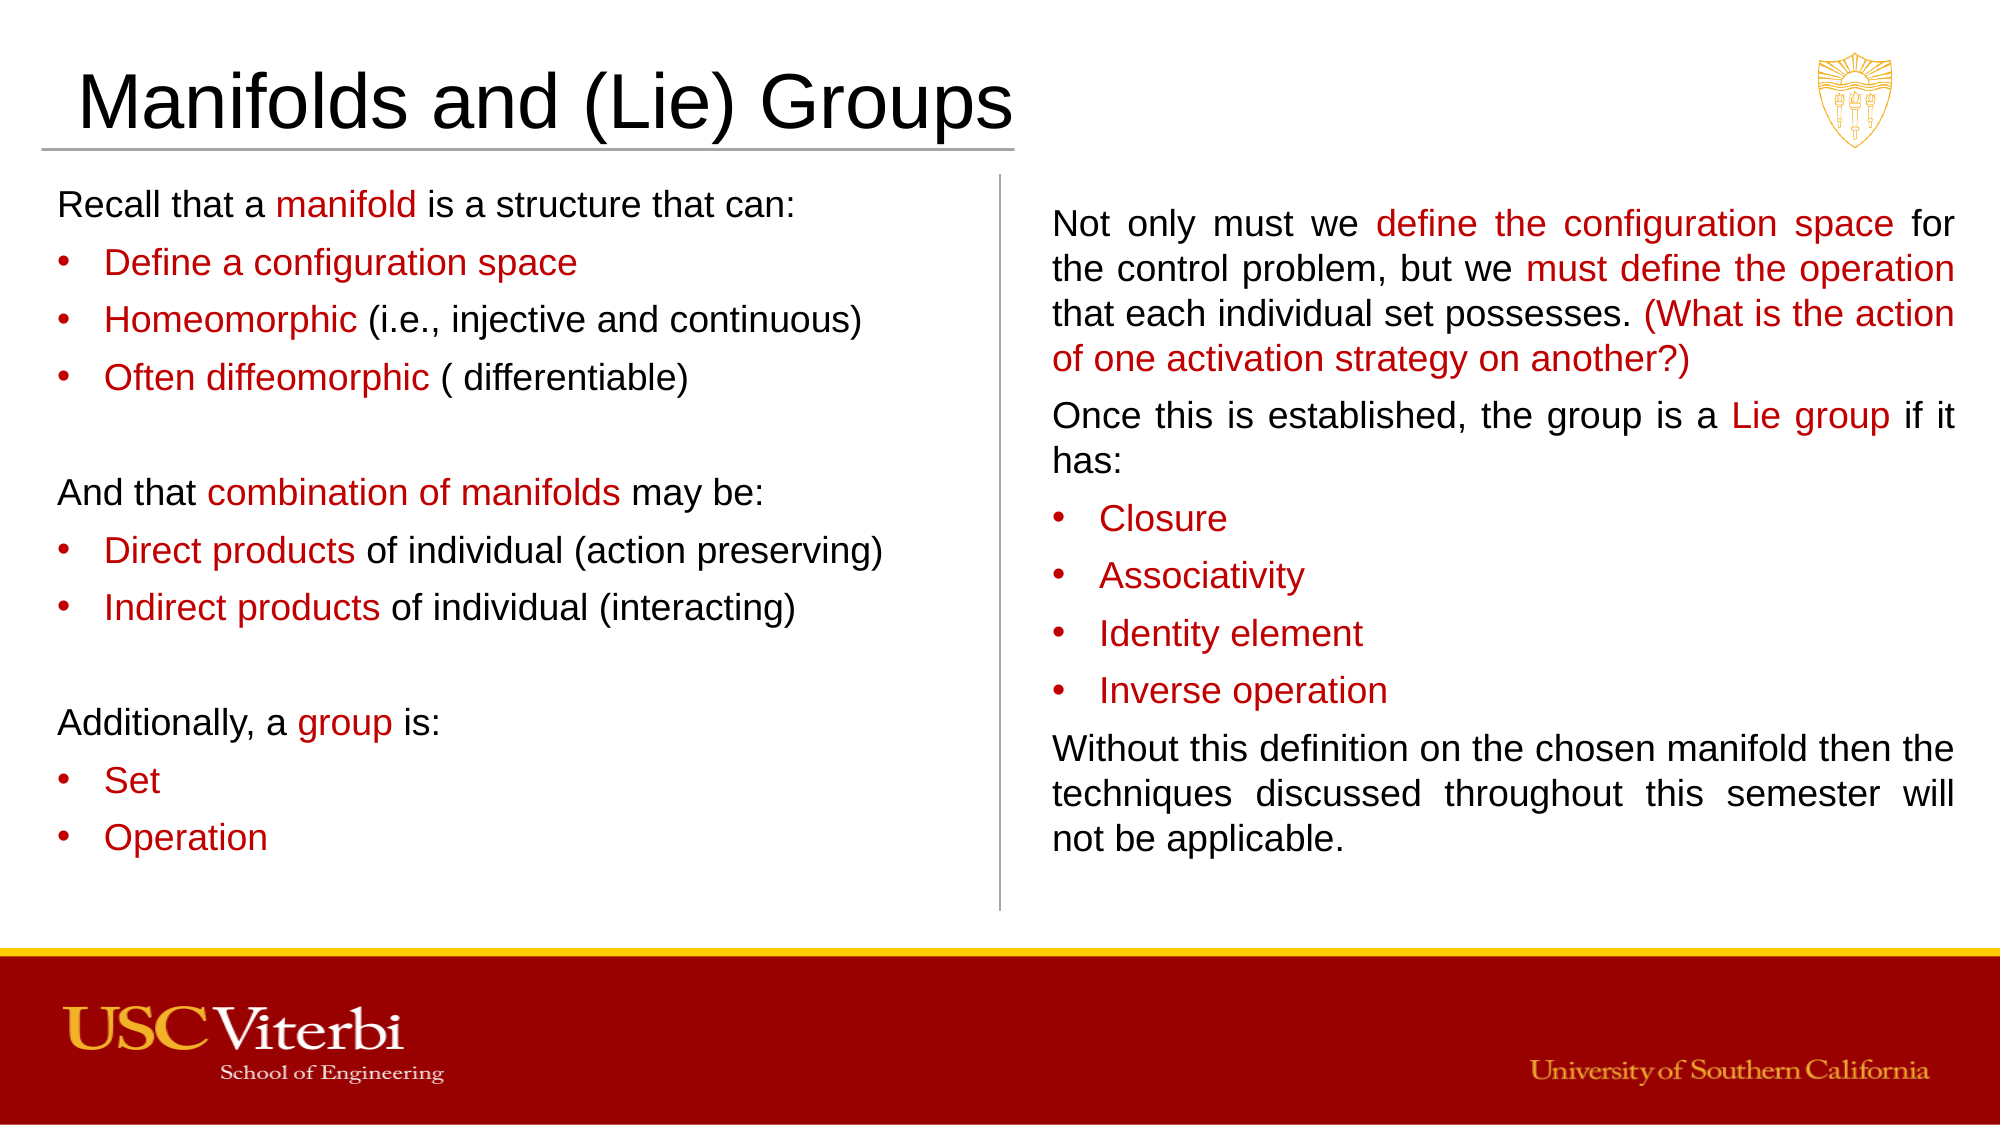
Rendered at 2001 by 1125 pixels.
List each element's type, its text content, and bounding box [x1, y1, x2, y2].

picture [1793, 38, 1917, 162]
text_box Not only must we define the configuration space for the control problem, but we must define the operation that each individual set possesses. (What is the action of one activation strategy on another?) Once this is established, the group is a Lie group if it has: Closure Associativity Identity element Inverse operation Without this definition on the chosen manifold then the techniques discussed throughout this semester will not be applicable. [1037, 191, 1970, 982]
picture [1530, 1059, 1930, 1086]
picture [63, 1006, 445, 1084]
subtitle Manifolds and (Lie) Groups [62, 45, 1763, 150]
